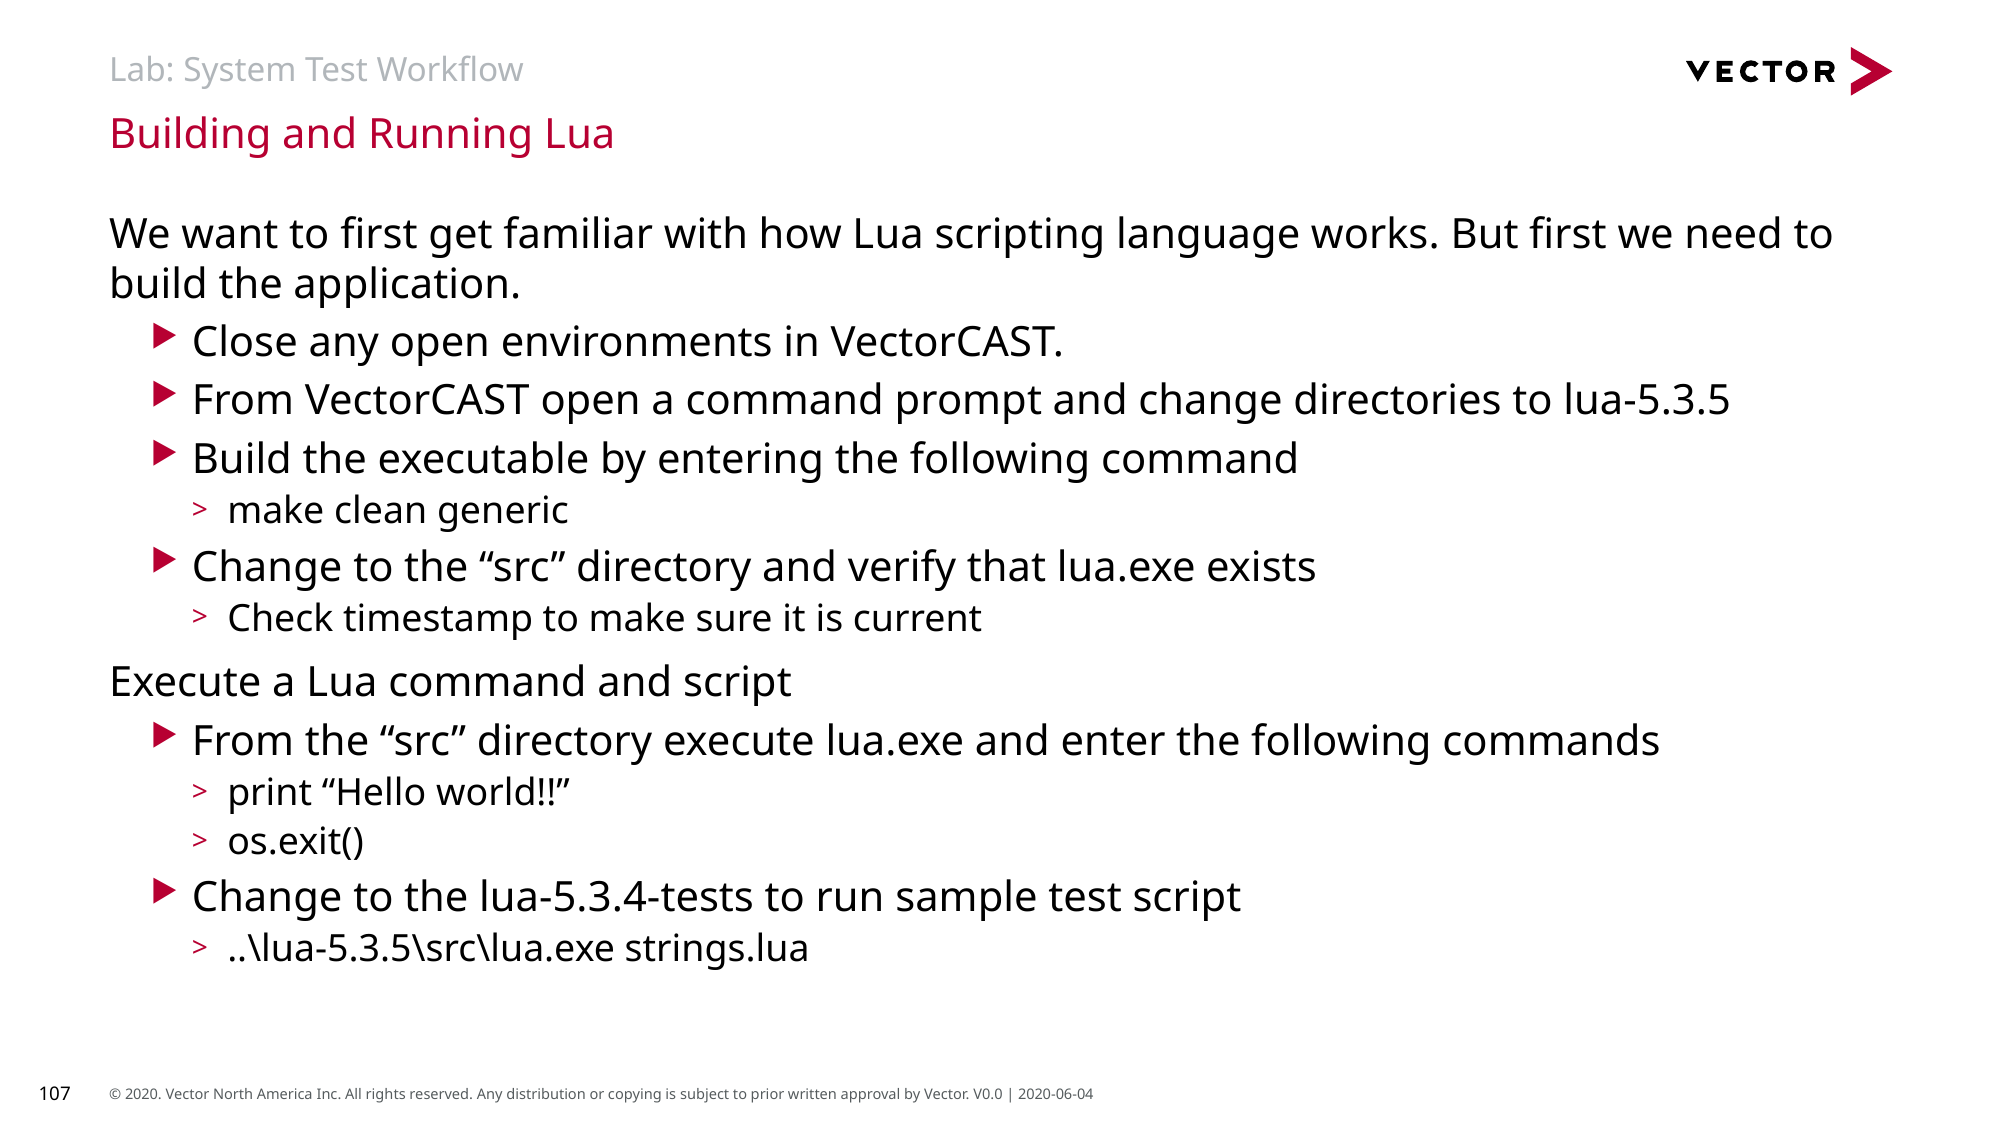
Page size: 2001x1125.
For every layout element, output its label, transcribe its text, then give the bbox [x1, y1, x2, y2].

list We want to first get familiar with how Lua scripting language works. But first we need to build the application. Close any open environments in VectorCAST. From VectorCAST open a command prompt and change directories to lua-5.3.5 Build the executable by entering the following command make clean generic Change to the “src” directory and verify that lua.exe exists Check timestamp to make sure it is current Execute a Lua command and script From the “src” directory execute lua.exe and enter the following commands print “Hello world!!” os.exit() Change to the lua-5.3.4-tests to run sample test script ..\lua-5.3.5\src\lua.exe strings.lua [109, 206, 1893, 1063]
title Lab: System Test Workflow [109, 41, 1577, 89]
list Building and Running Lua [109, 103, 1577, 157]
